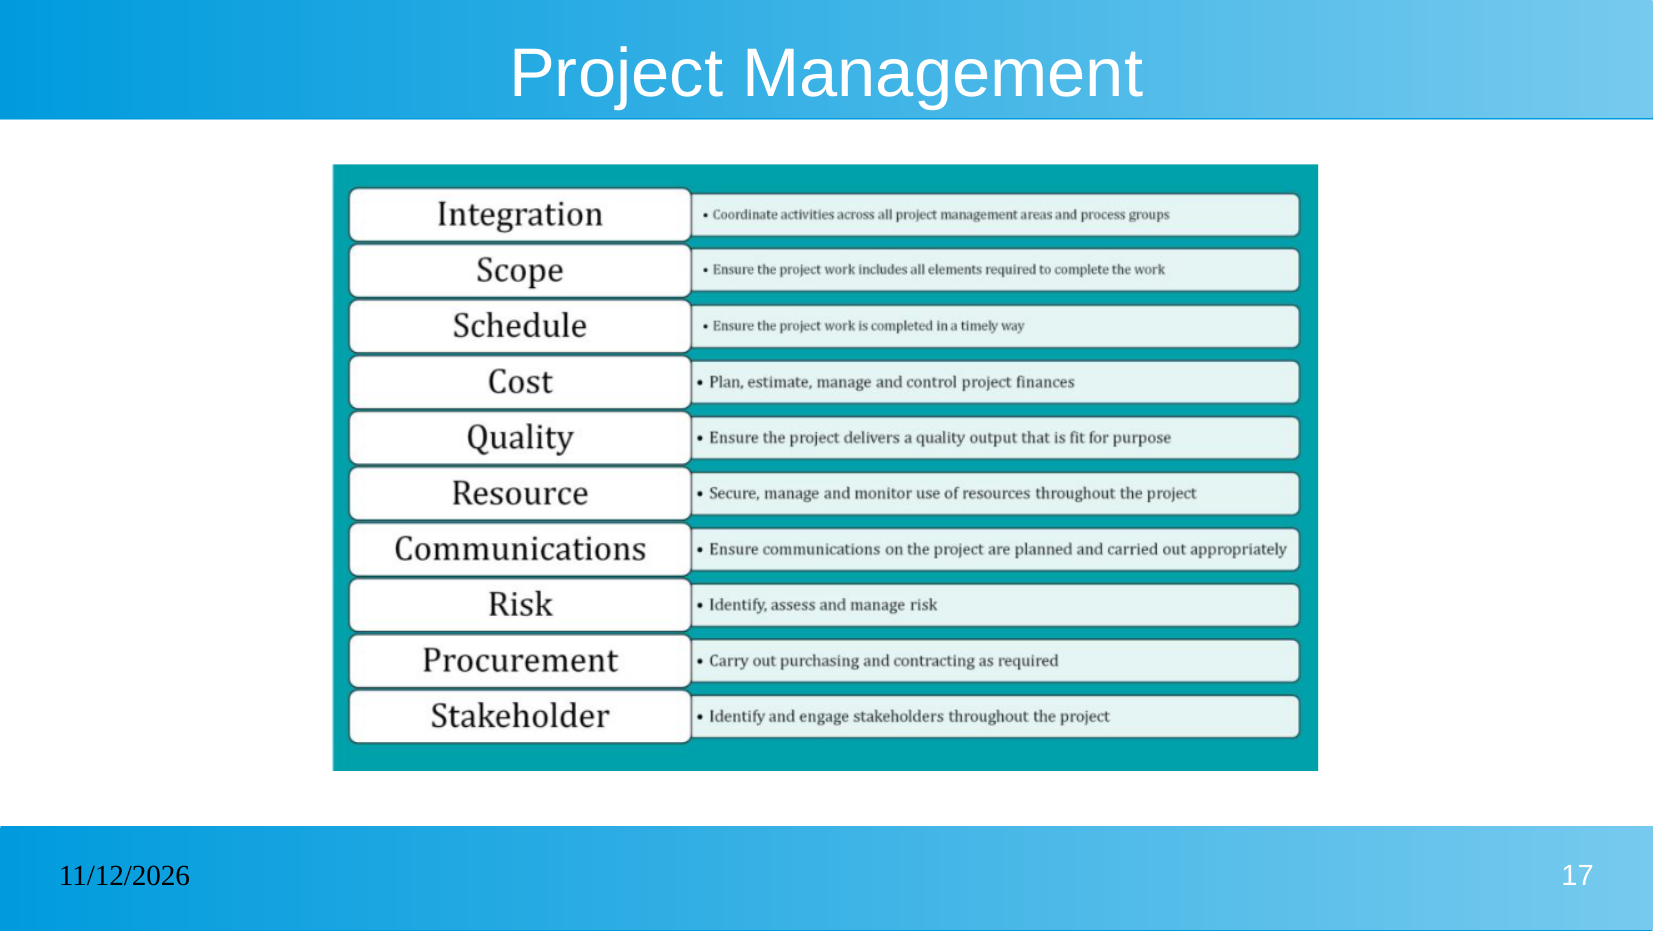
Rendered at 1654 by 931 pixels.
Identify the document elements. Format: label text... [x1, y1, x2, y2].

picture [330, 162, 1327, 771]
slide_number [59, 856, 443, 915]
title Project Management [59, 29, 1594, 108]
slide_number 17 [1210, 856, 1594, 915]
